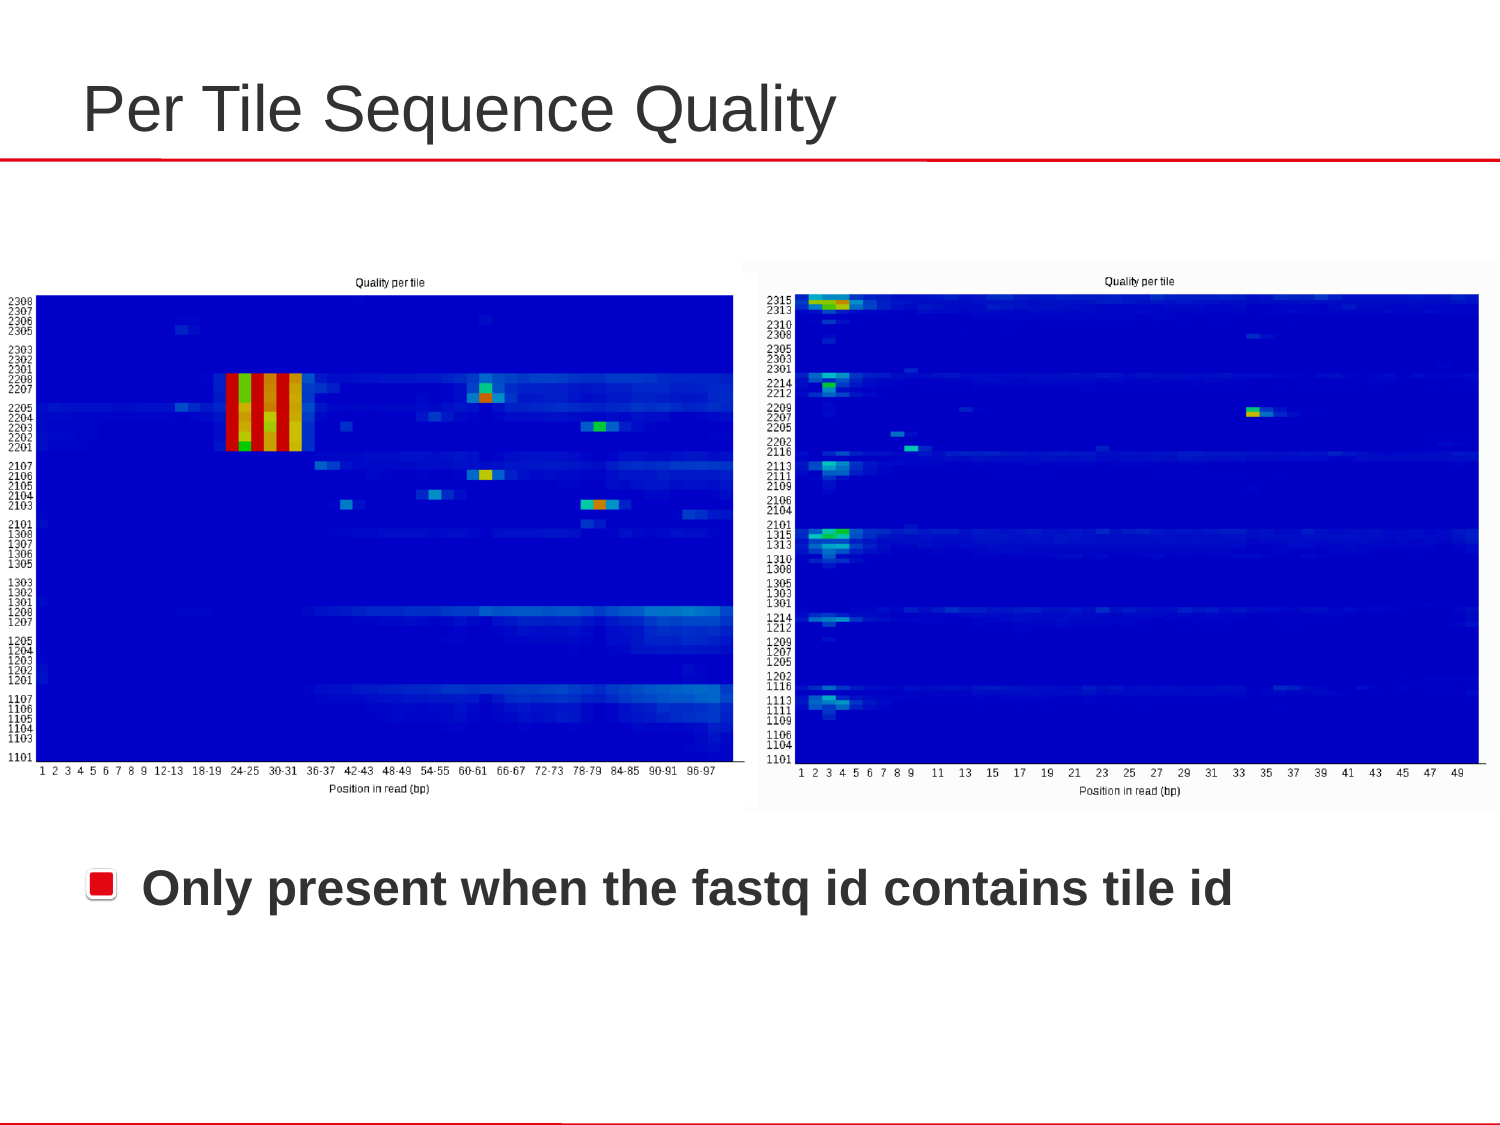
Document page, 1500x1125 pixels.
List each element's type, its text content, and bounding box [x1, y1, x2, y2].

picture [0, 260, 1500, 811]
text_box Only present when the fastq id contains tile id [82, 855, 1411, 1039]
picture [83, 867, 119, 903]
text_box Per Tile Sequence Quality [82, 66, 1411, 145]
